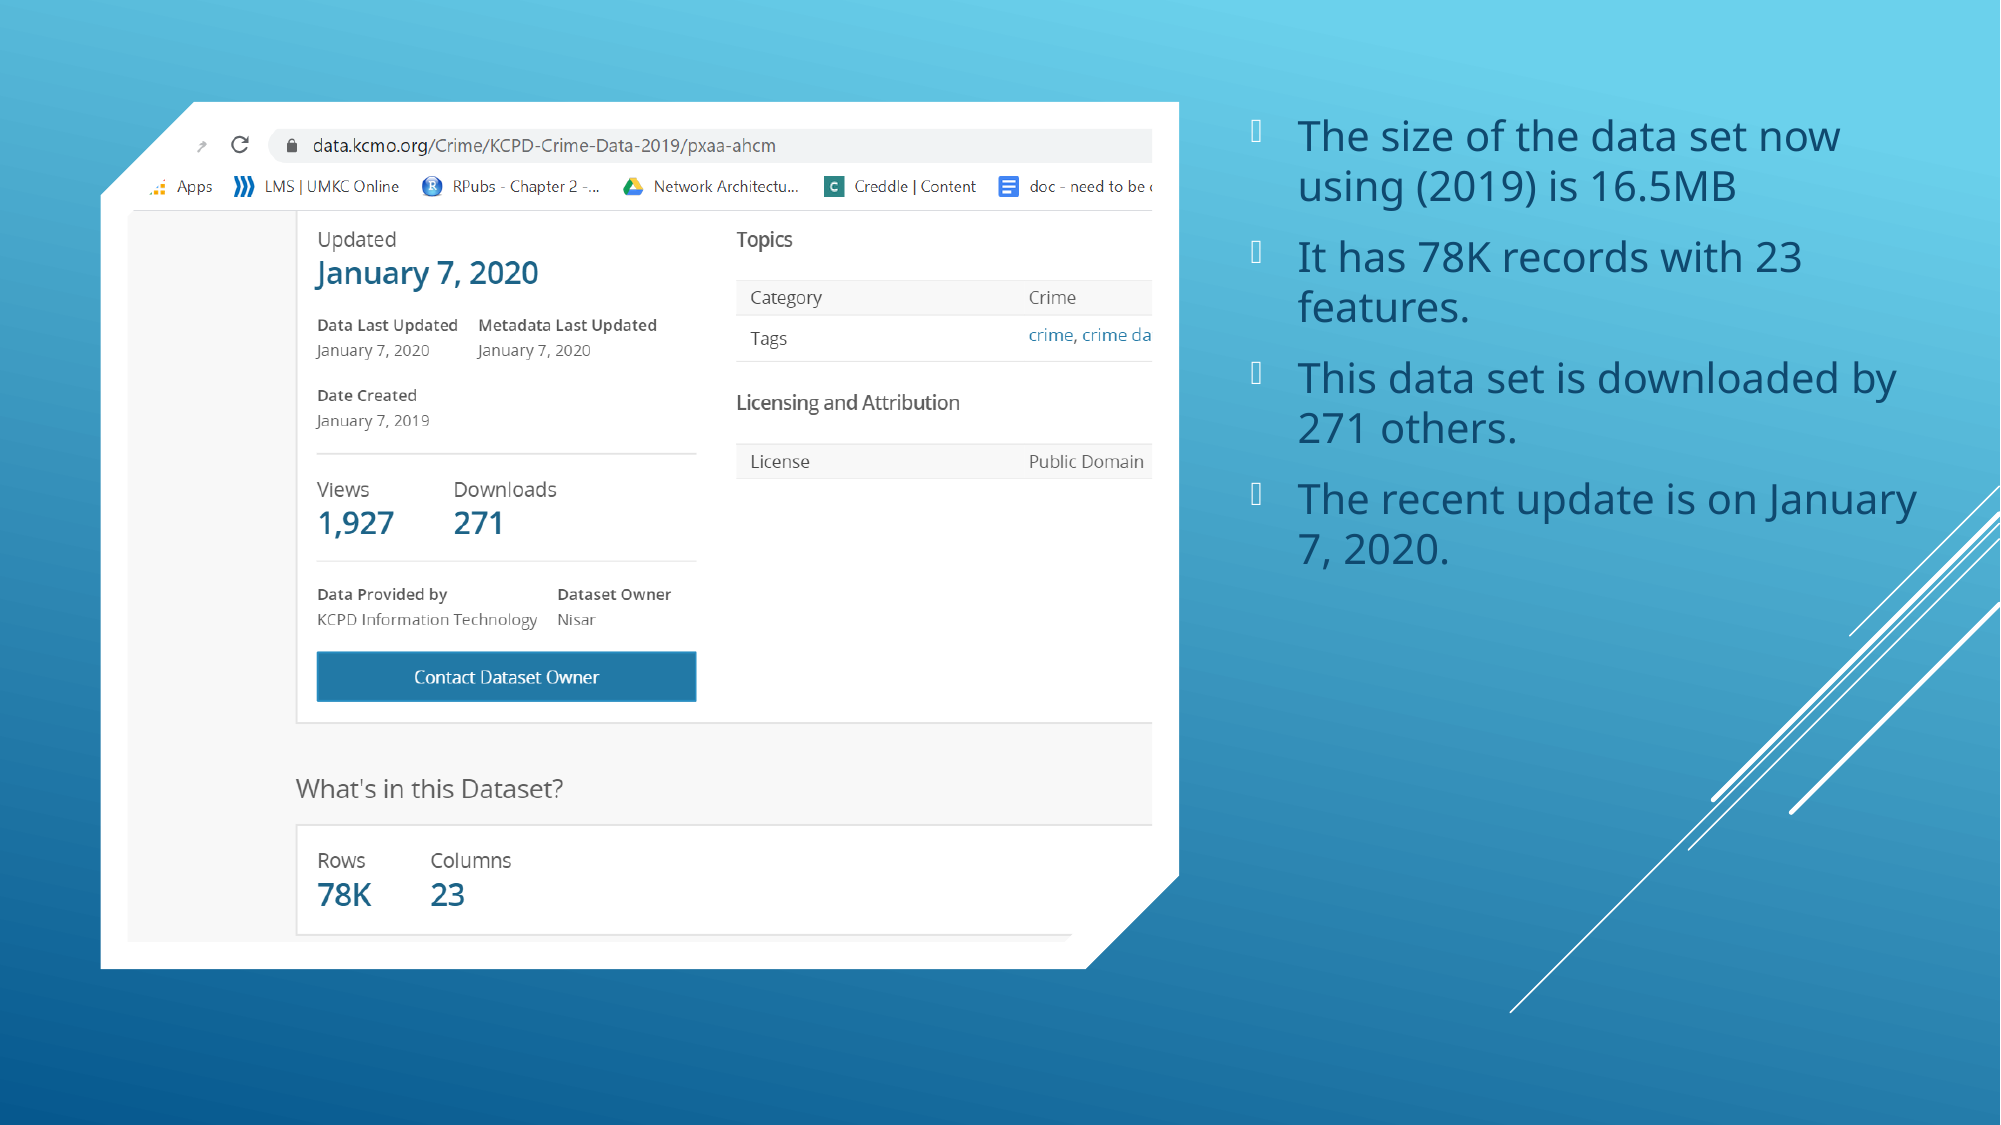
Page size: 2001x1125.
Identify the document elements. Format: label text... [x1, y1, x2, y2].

text_box [166, 100, 1181, 904]
text_box [99, 167, 1114, 971]
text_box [1510, 485, 2000, 1013]
text_box [0, 0, 2000, 1125]
picture [127, 128, 1153, 943]
list The size of the data set now using (2019) is 16.5MB It has 78K records with 23 features. This data set is downloaded by 271 others. The recent update is on January 7, 2020. [1235, 101, 1947, 942]
